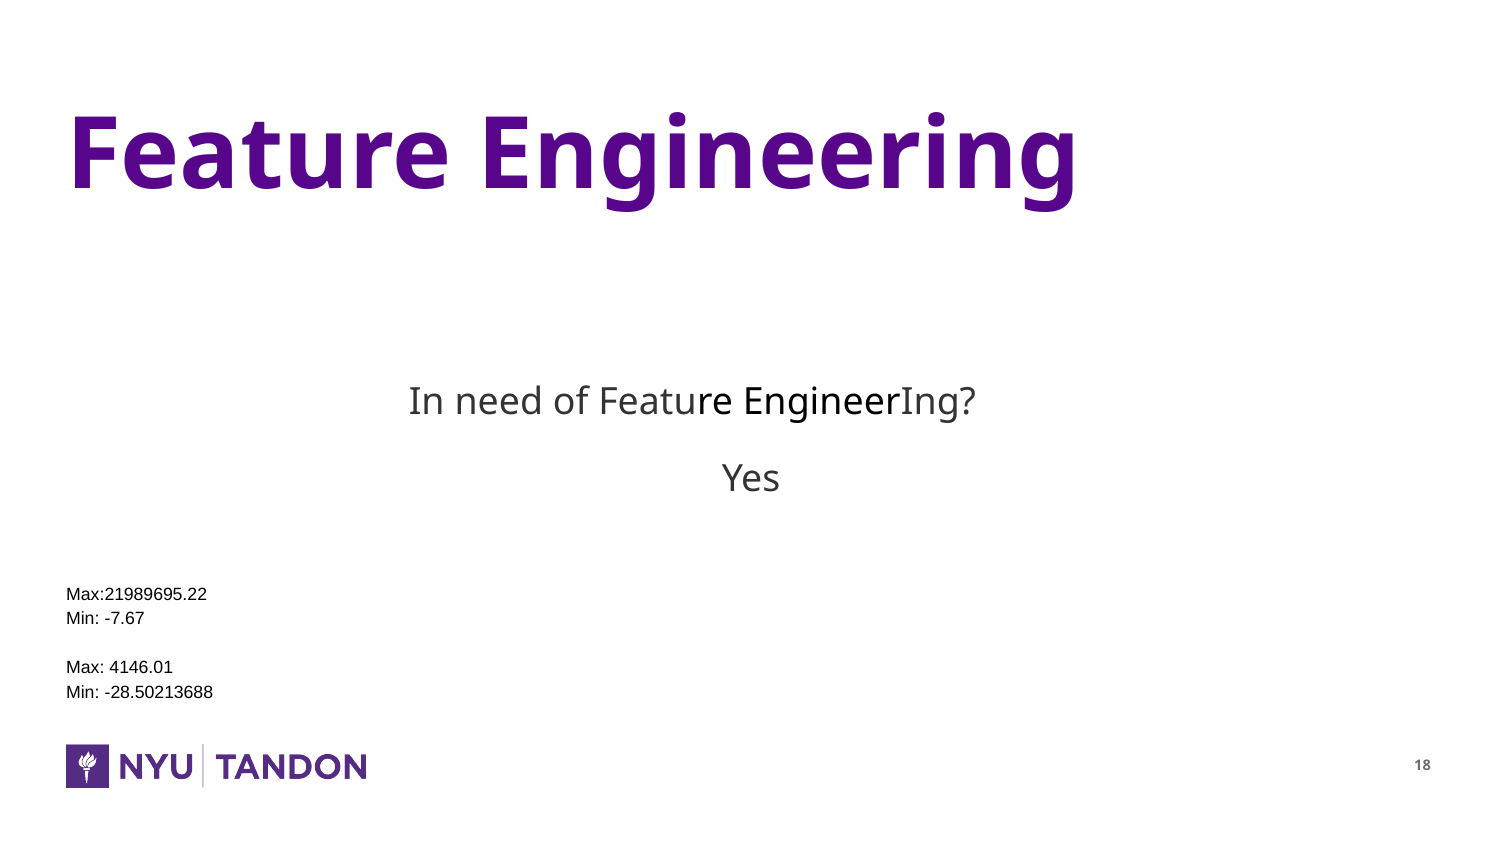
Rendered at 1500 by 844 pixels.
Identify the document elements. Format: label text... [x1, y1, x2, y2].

title Feature Engineering [51, 96, 1452, 205]
text_box Max:21989695.22 Min: -7.67 Max: 4146.01 Min: -28.50213688 [51, 564, 268, 742]
picture [66, 744, 366, 788]
list In need of Feature EngineerIng? Yes [393, 350, 1109, 493]
